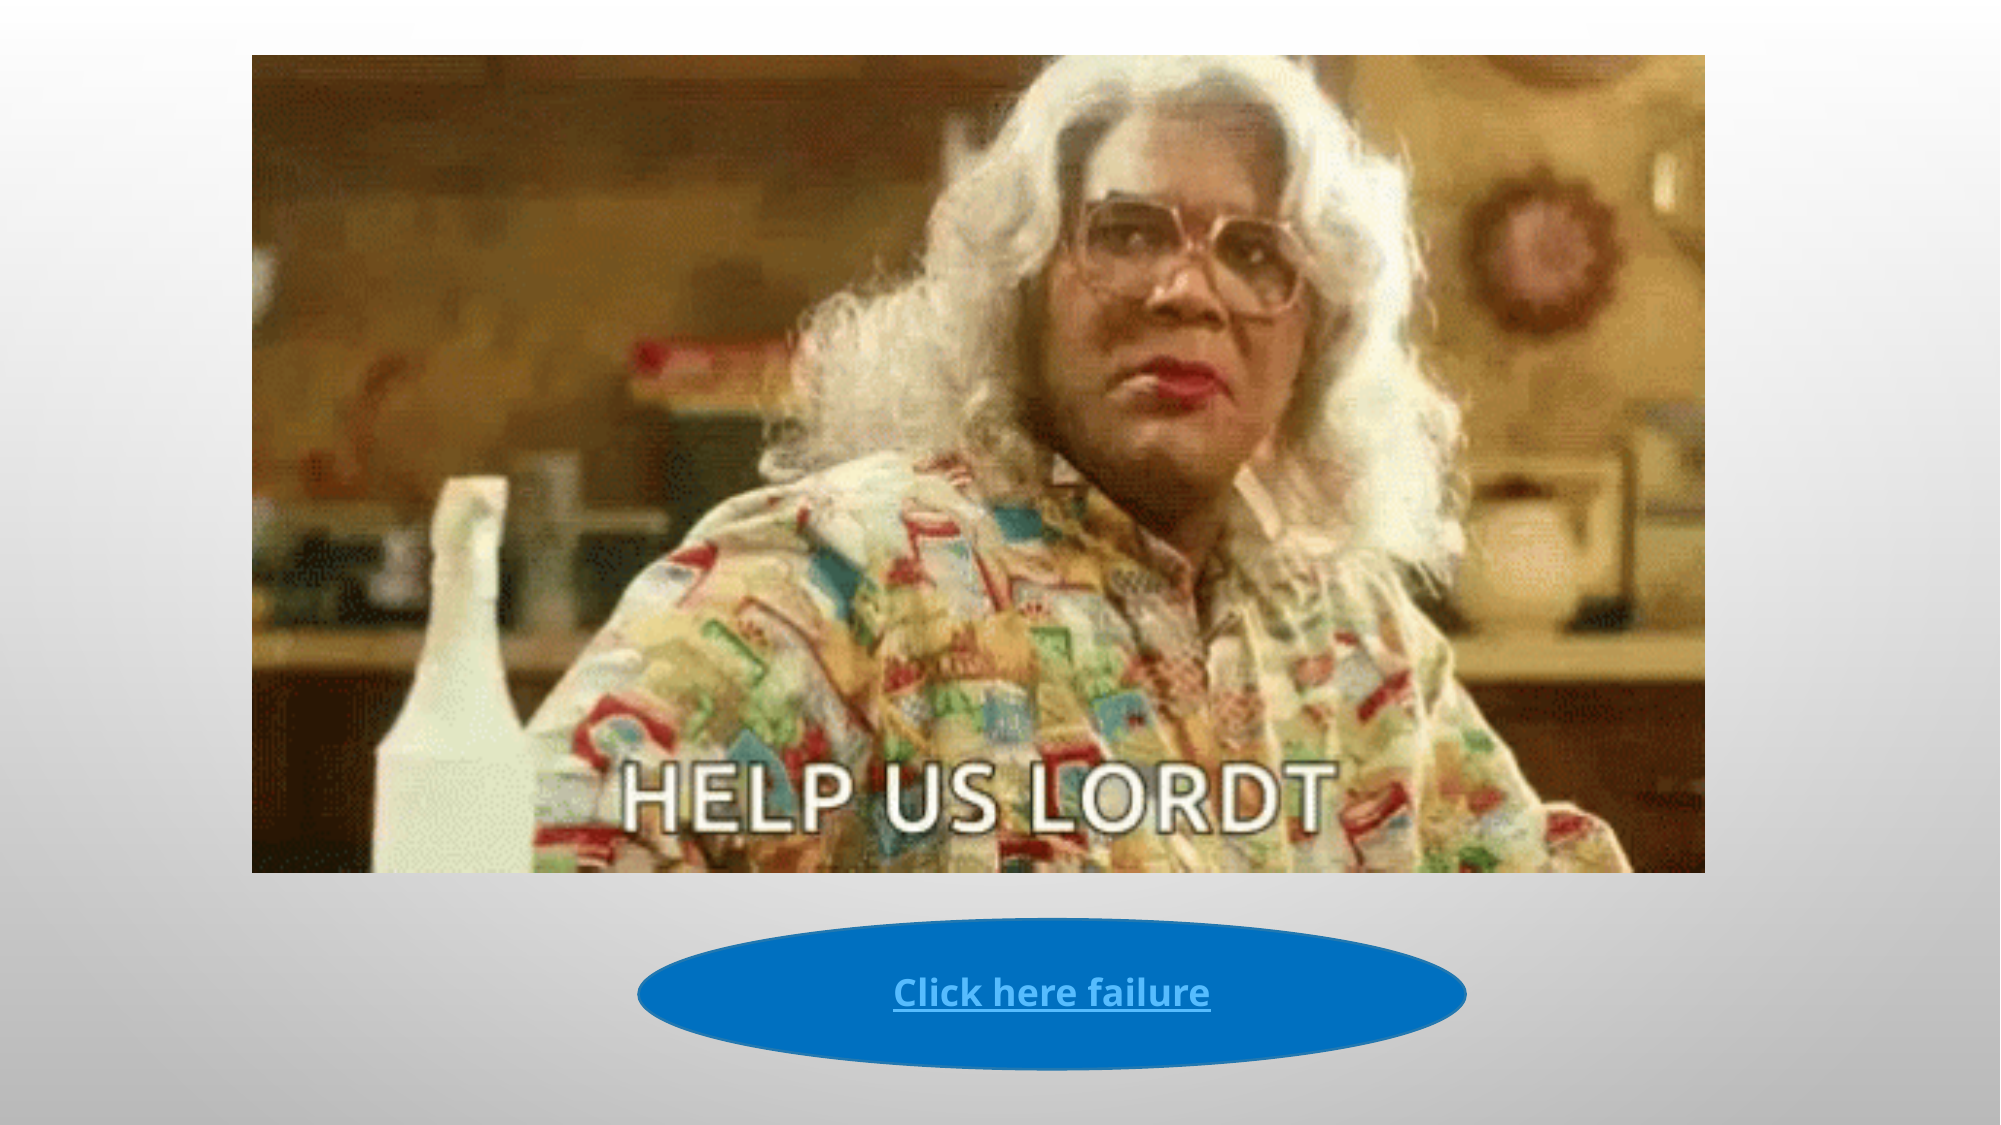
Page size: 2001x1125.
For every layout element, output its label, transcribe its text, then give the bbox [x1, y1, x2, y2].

text_box Click here failure [637, 917, 1467, 1071]
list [252, 55, 1705, 873]
picture [0, 0, 2000, 1125]
